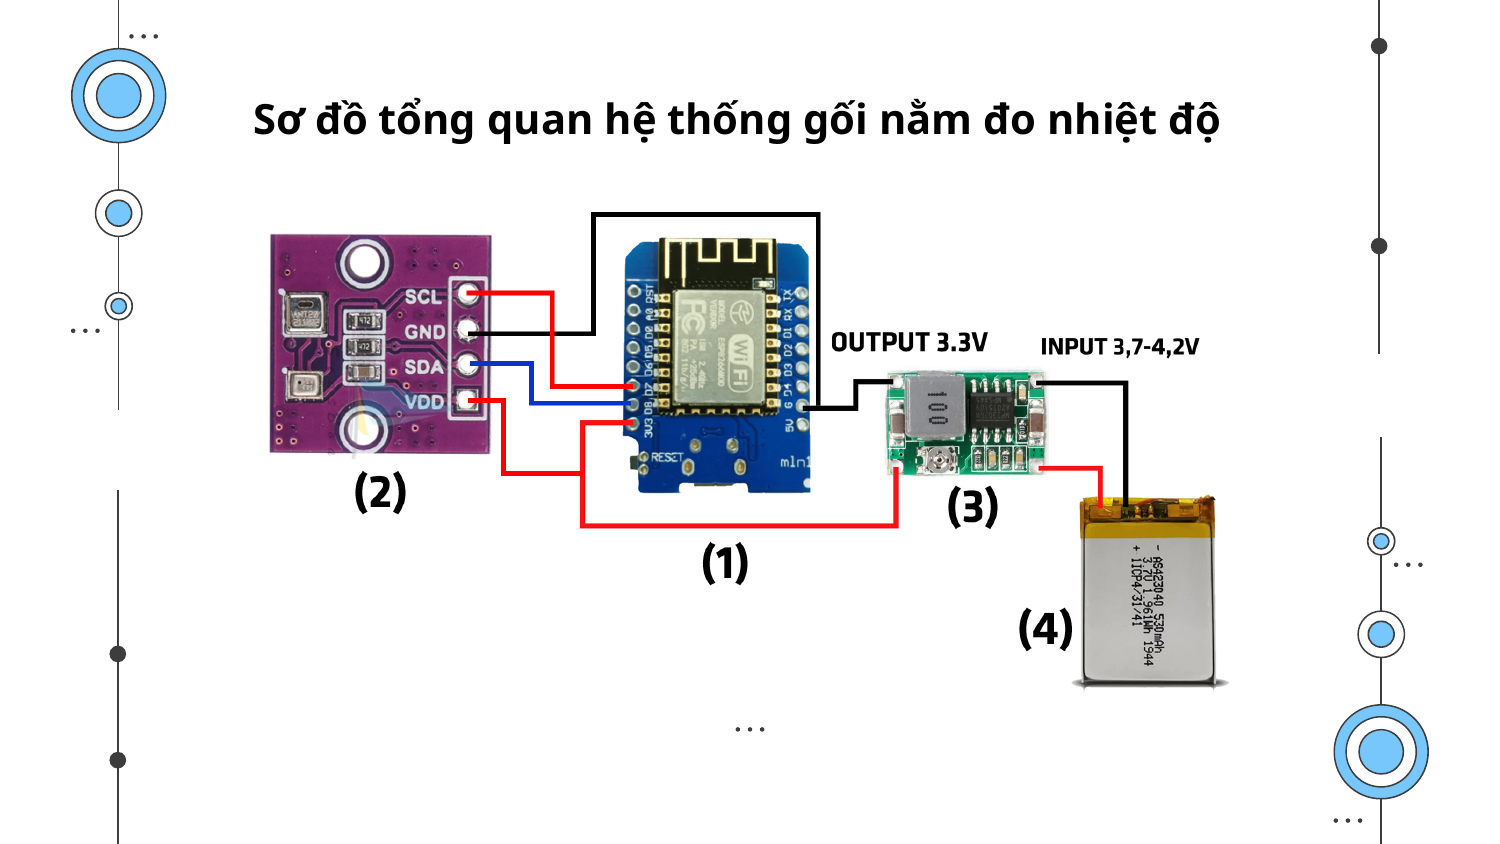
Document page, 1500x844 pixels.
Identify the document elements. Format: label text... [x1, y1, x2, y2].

picture [245, 150, 1255, 721]
text_box Sơ đồ tổng quan hệ thống gối nằm đo nhiệt độ [238, 85, 1262, 151]
